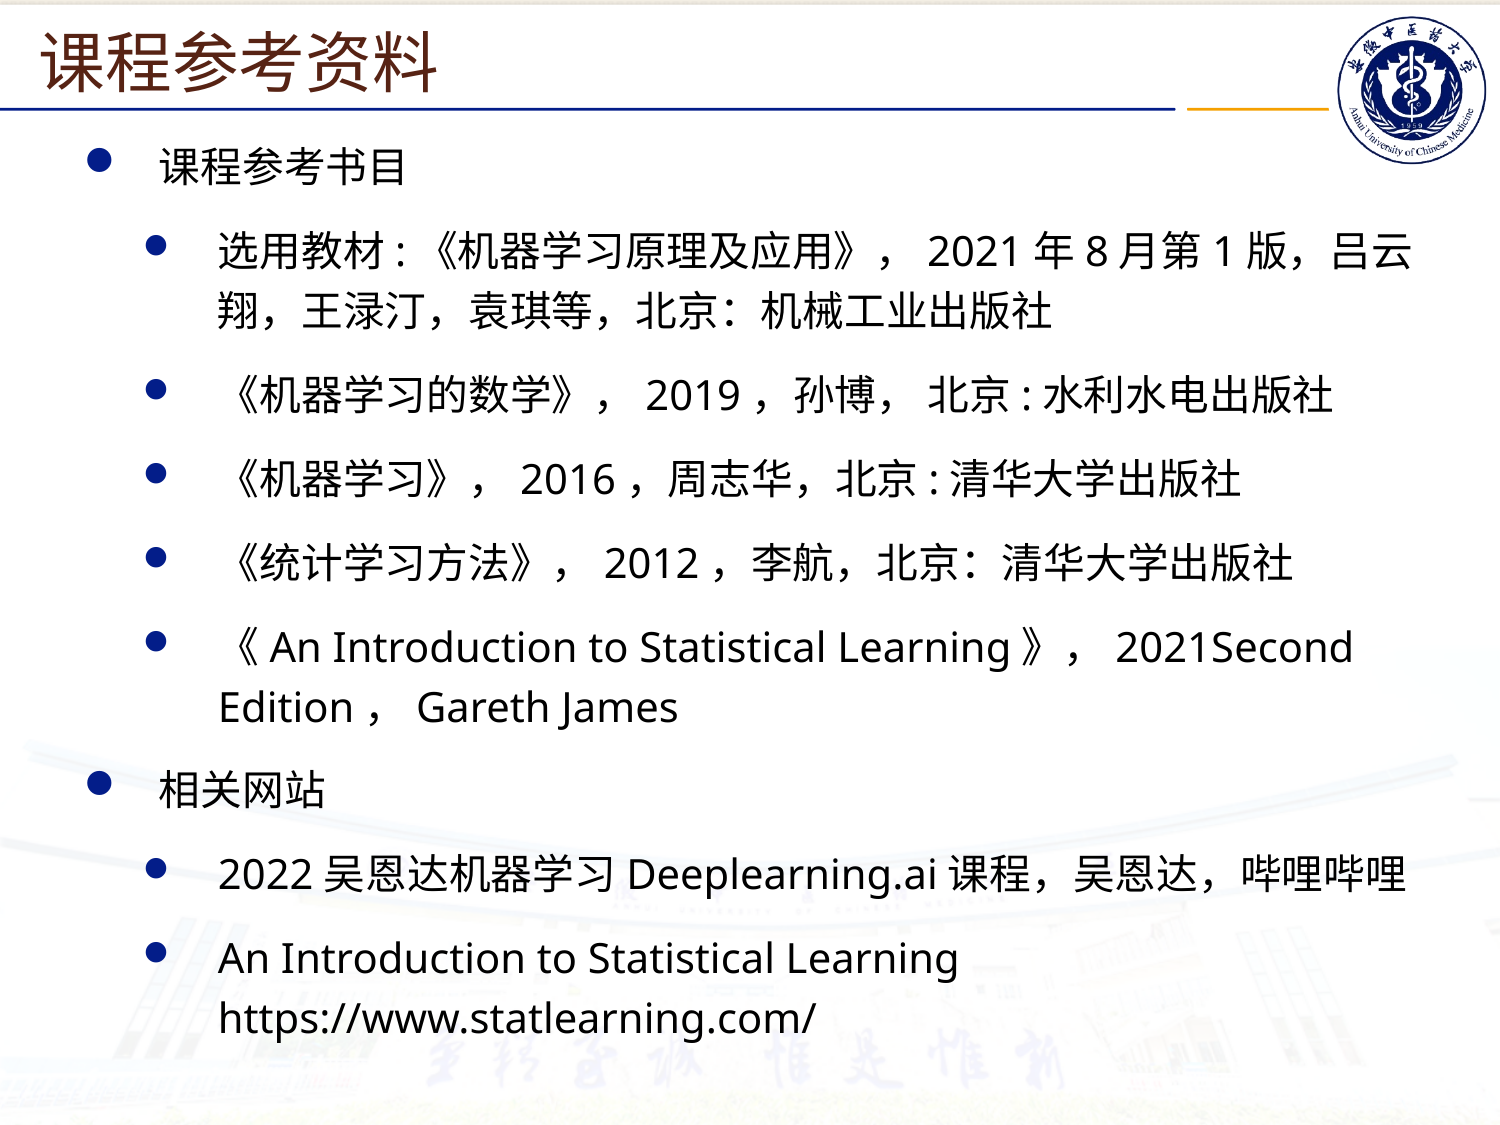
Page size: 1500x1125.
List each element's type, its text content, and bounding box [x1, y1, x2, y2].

list 课程参考书目 选用教材:《机器学习原理及应用》，2021年8月第1版，吕云翔，王渌汀，袁琪等，北京：机械工业出版社 《机器学习的数学》，2019，孙博， 北京:水利水电出版社 《机器学习》，2016，周志华，北京:清华大学出版社 《统计学习方法》，2012，李航，北京：清华大学出版社 《An Introduction to Statistical Learning》，2021Second Edition，Gareth James 相关网站 2022吴恩达机器学习Deeplearning.ai课程，吴恩达，哔哩哔哩 An Introduction to Statistical Learning https://www.statlearning.com/ [53, 123, 1447, 1096]
text_box 课程参考资料 [23, 25, 1388, 97]
picture [1328, 7, 1495, 173]
